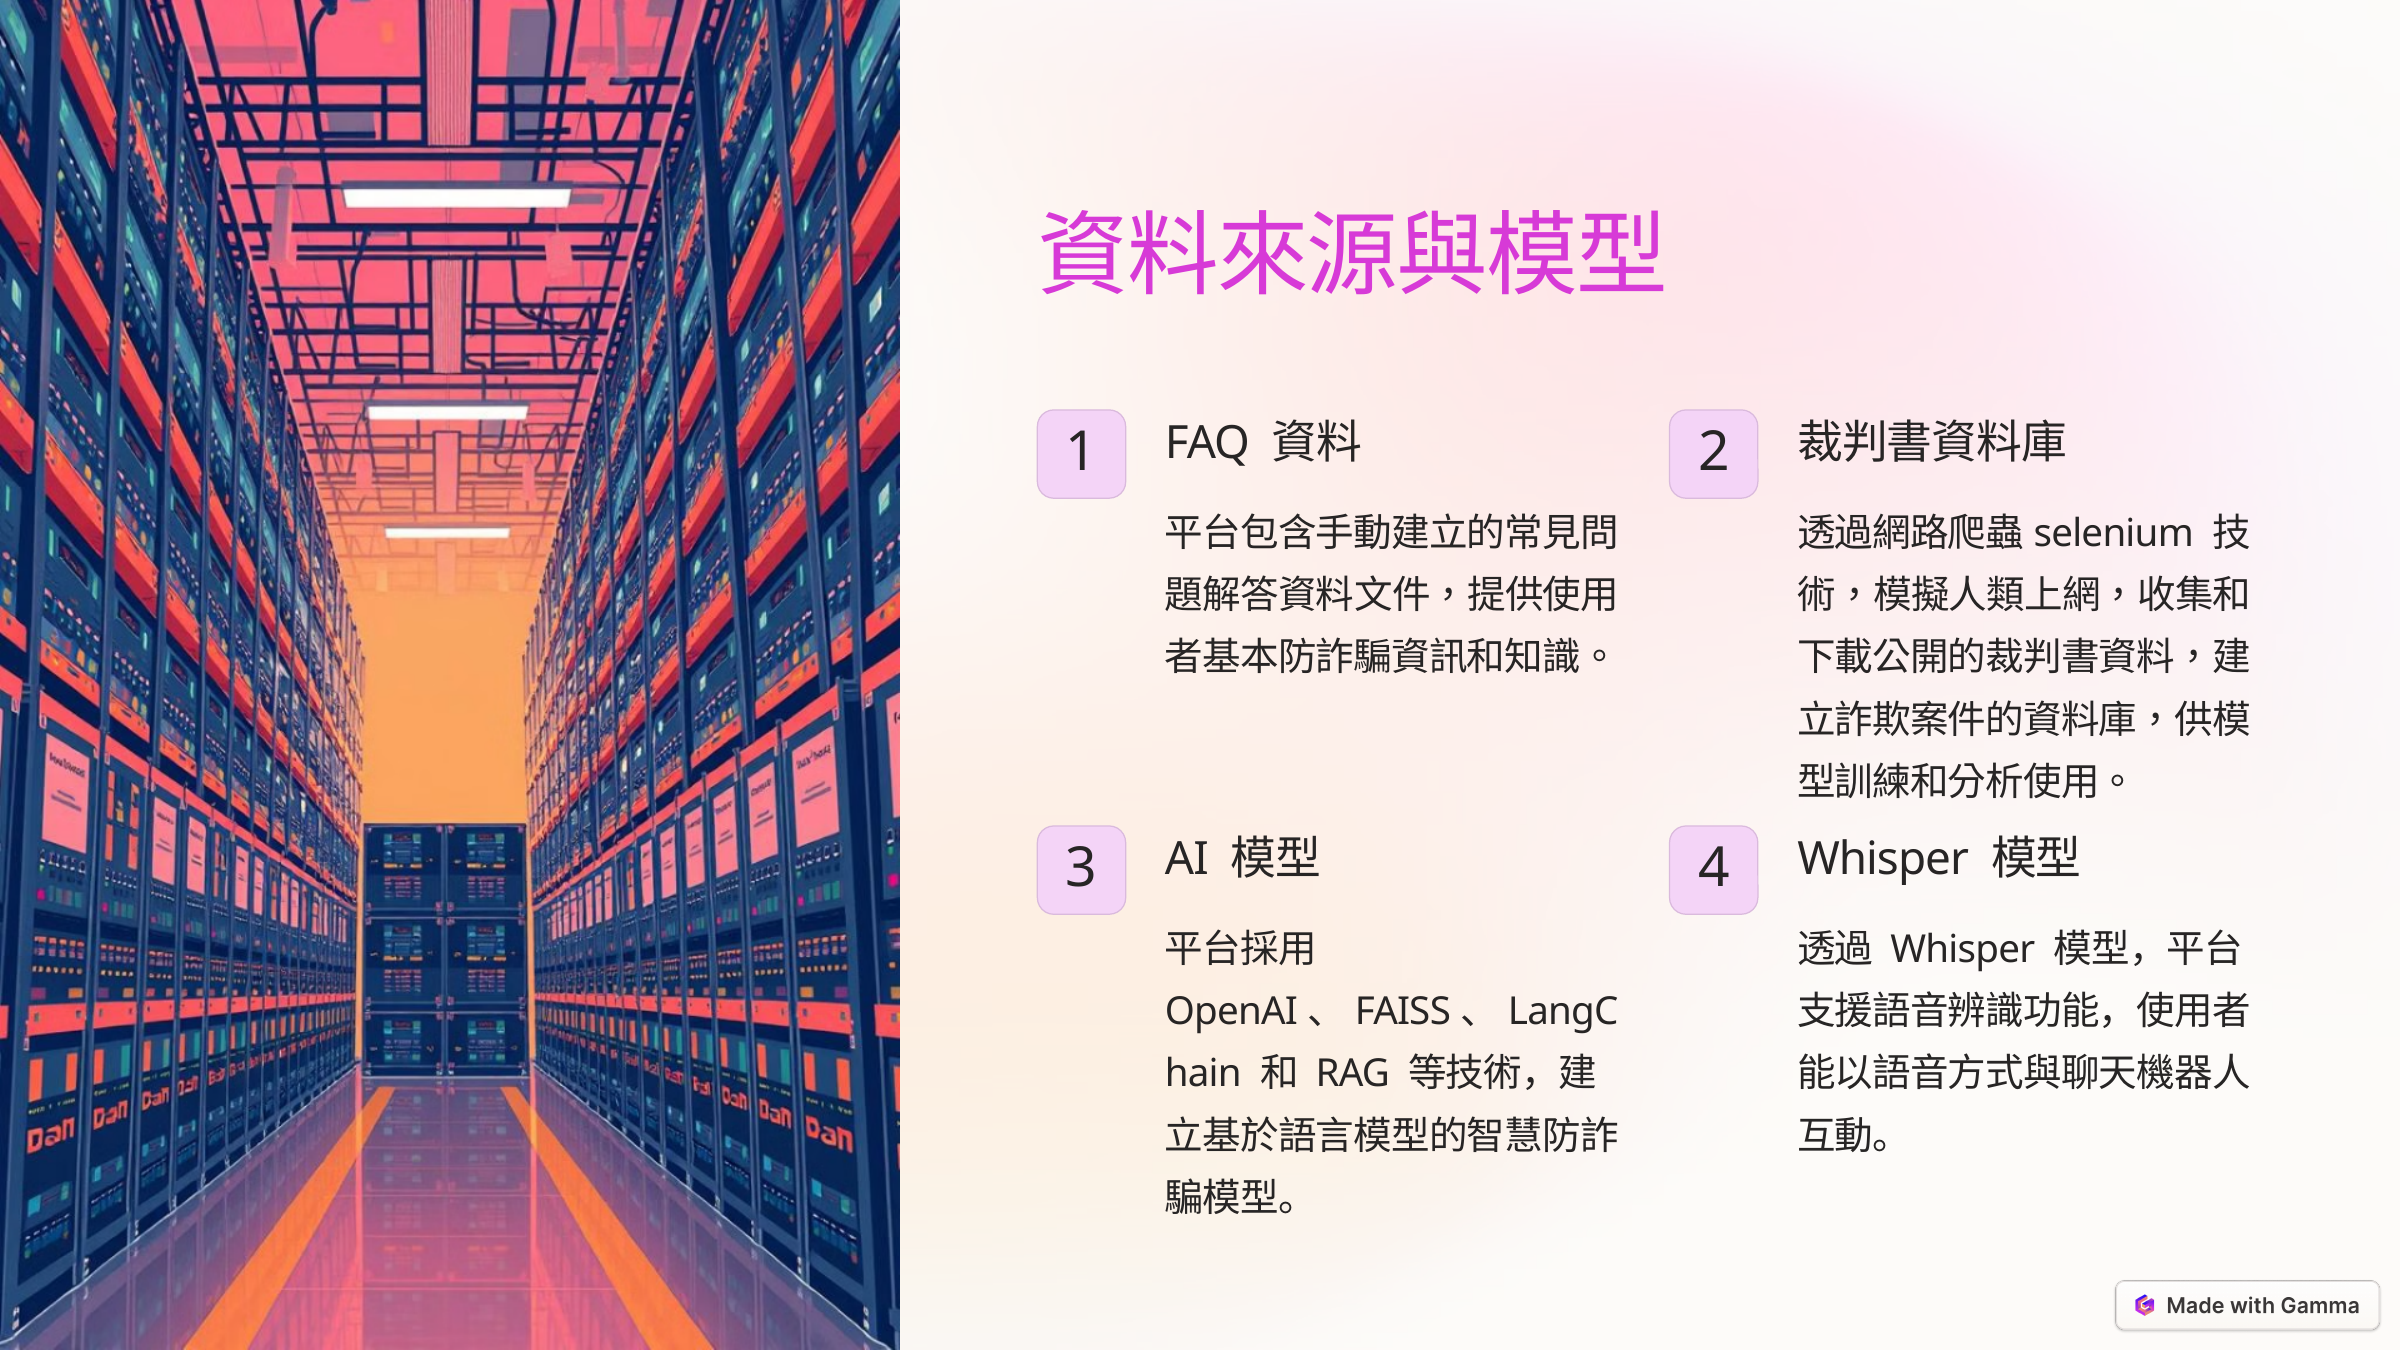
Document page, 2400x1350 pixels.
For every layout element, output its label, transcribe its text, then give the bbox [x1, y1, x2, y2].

text_box 裁判書資料庫 [1797, 409, 2260, 468]
text_box 透過網路爬蟲selenium 技術，模擬人類上網，收集和下載公開的裁判書資料，建立詐欺案件的資料庫，供模型訓練和分析使用。 [1797, 491, 2263, 743]
text_box 1 [1067, 426, 1096, 482]
picture [0, 0, 900, 1350]
text_box [1037, 825, 1126, 915]
text_box [1669, 409, 1758, 499]
text_box 透過 Whisper 模型，平台支援語音辨識功能，使用者能以語音方式與聊天機器人互動。 [1797, 907, 2263, 1159]
text_box [1037, 409, 1126, 499]
text_box AI 模型 [1165, 825, 1627, 884]
text_box 4 [1699, 842, 1728, 898]
text_box Whisper 模型 [1797, 825, 2260, 884]
text_box FAQ 資料 [1165, 409, 1627, 468]
text_box 2 [1699, 426, 1728, 482]
text_box 平台包含手動建立的常見問題解答資料文件，提供使用者基本防詐騙資訊和知識。 [1164, 491, 1631, 680]
picture [2106, 1271, 2389, 1339]
text_box 資料來源與模型 [1037, 191, 1962, 307]
text_box [1669, 825, 1758, 915]
text_box 3 [1067, 842, 1096, 898]
text_box 平台採用 OpenAI、FAISS、LangChain 和 RAG 等技術，建立基於語言模型的智慧防詐騙模型。 [1164, 907, 1631, 1159]
